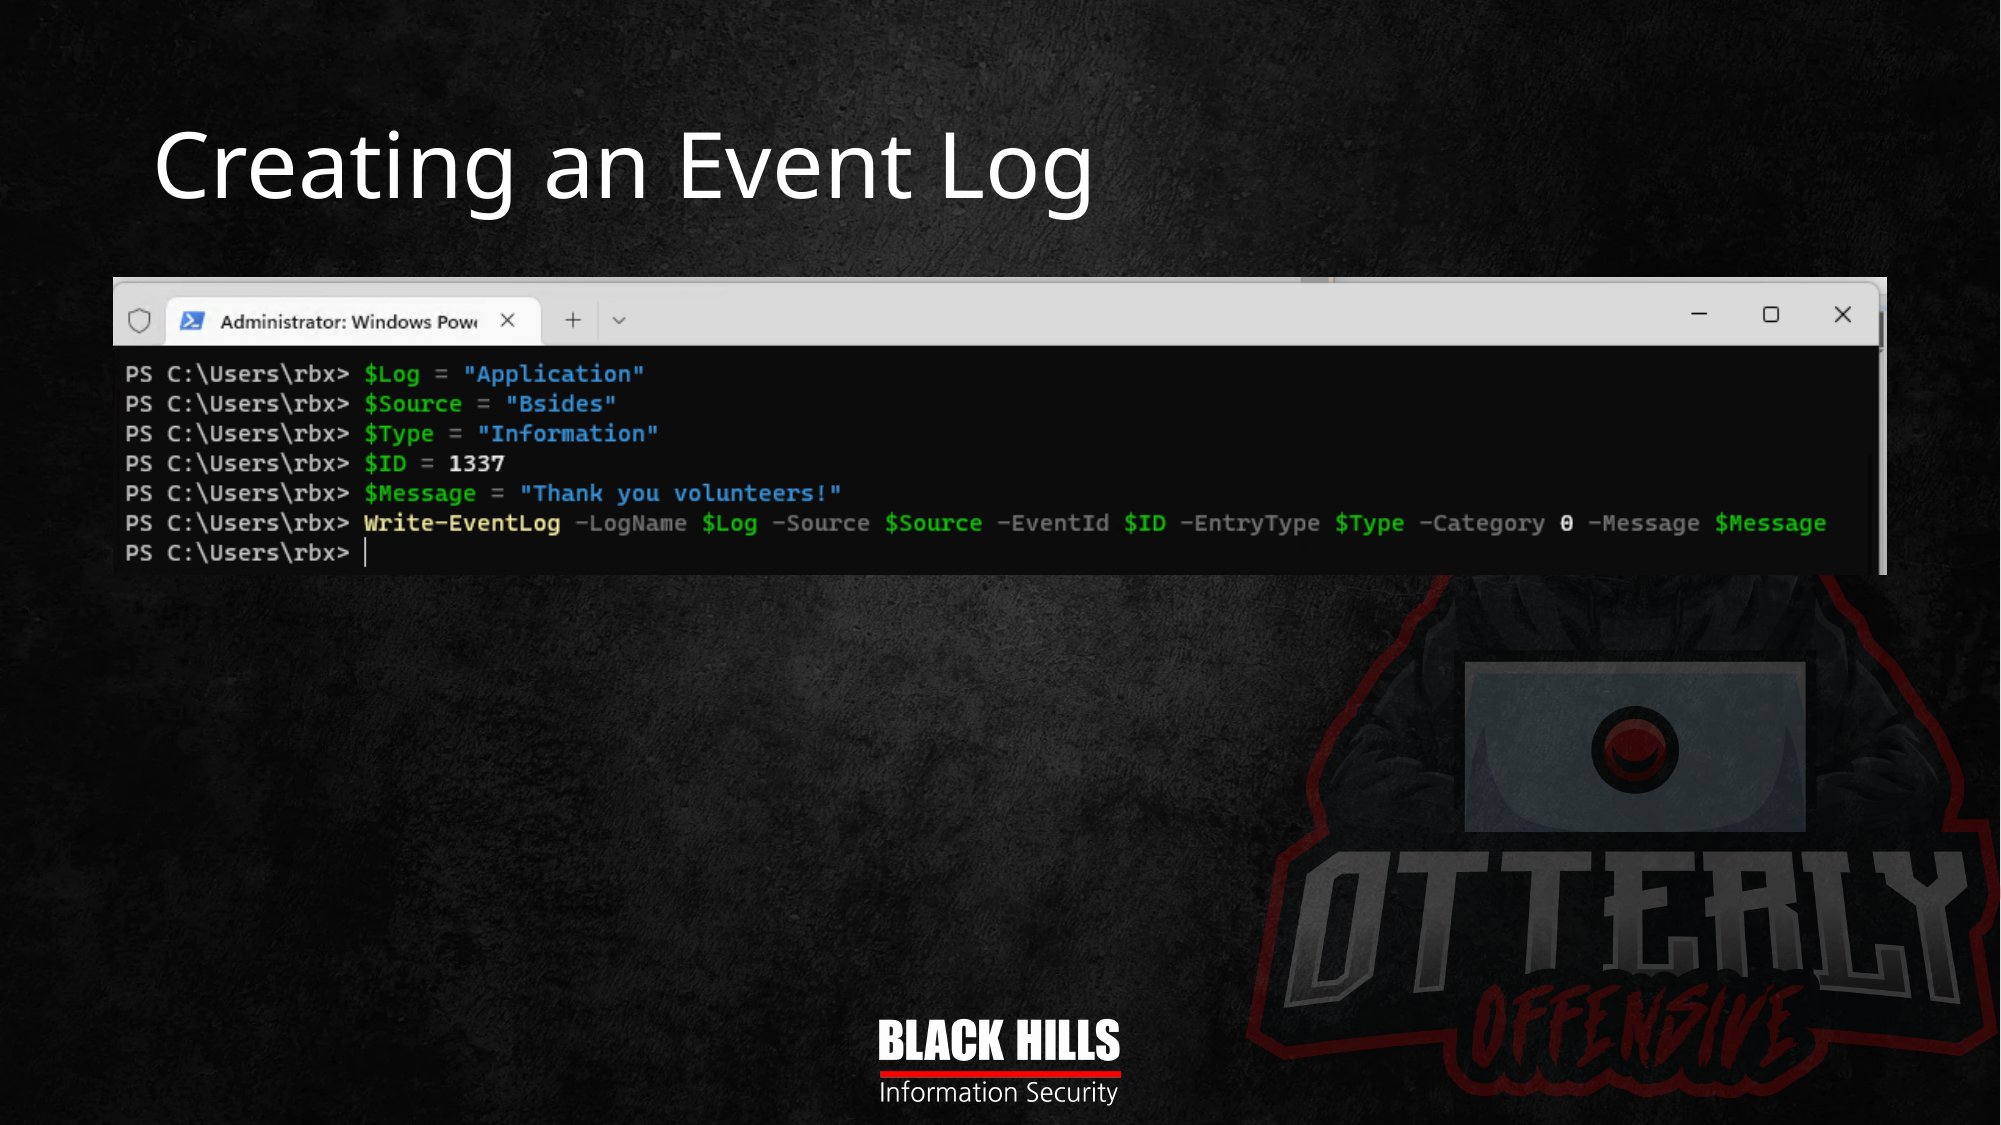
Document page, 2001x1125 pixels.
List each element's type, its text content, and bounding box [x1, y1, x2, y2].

title Creating an Event Log [137, 59, 1863, 277]
picture [0, 0, 2001, 1125]
